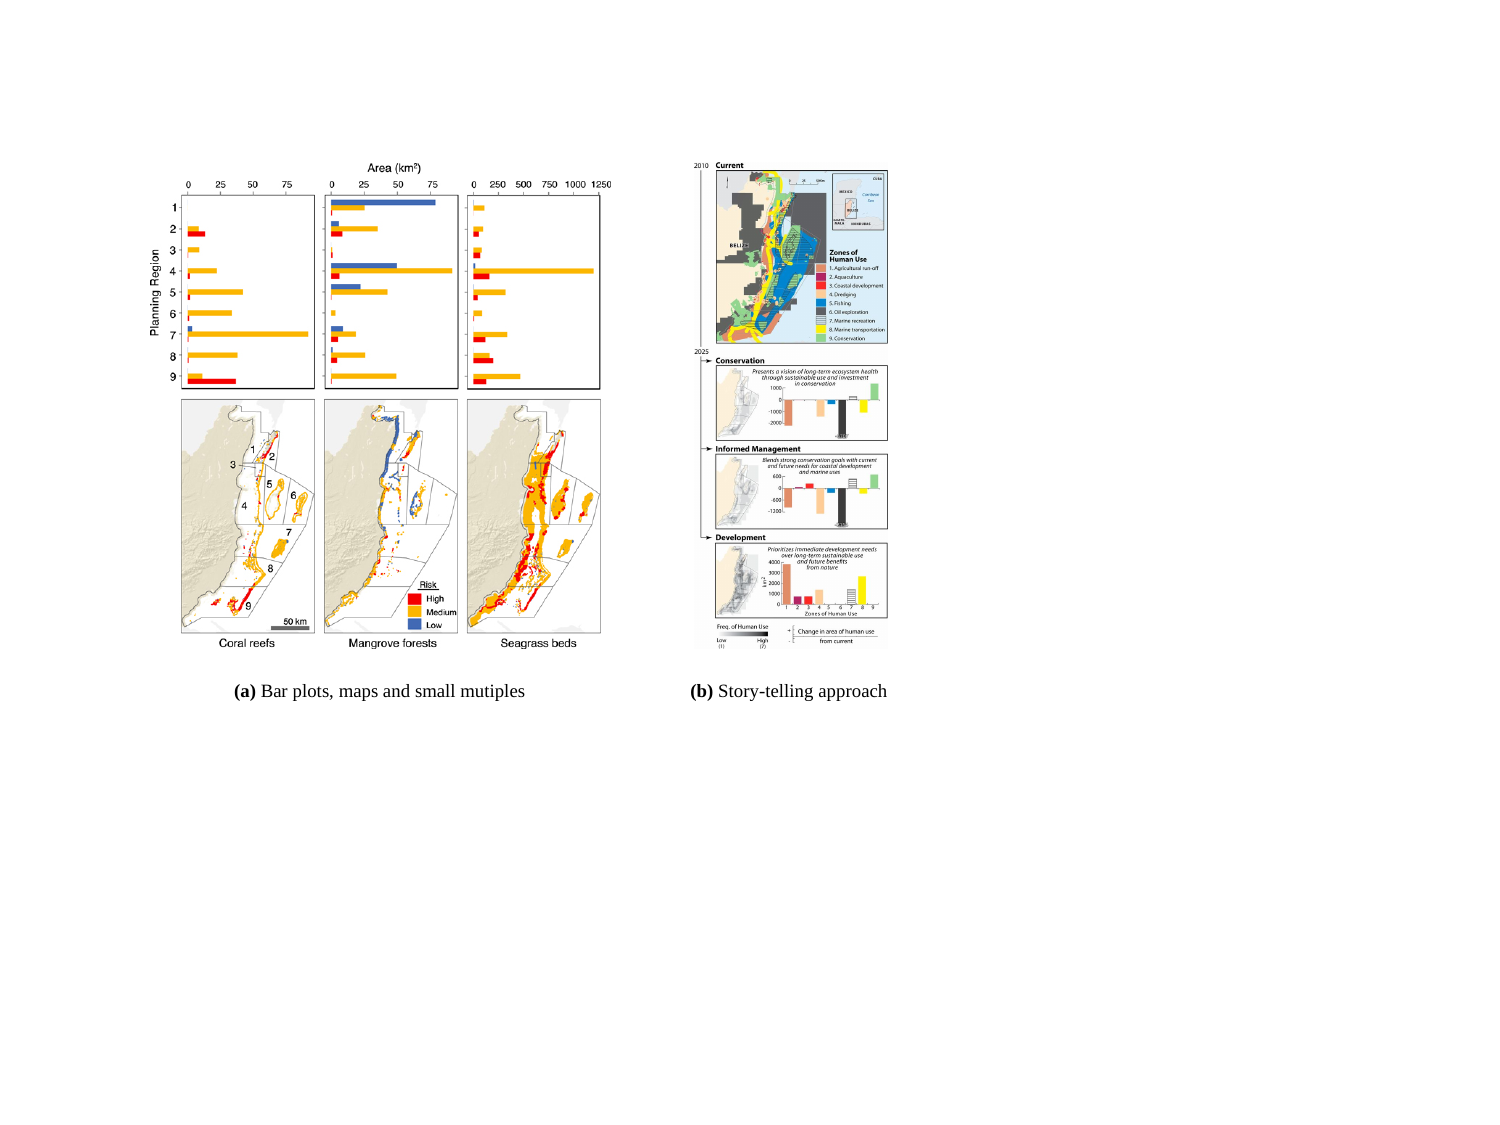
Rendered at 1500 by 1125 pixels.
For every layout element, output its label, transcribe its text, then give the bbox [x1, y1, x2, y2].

text_box (b) Story-telling approach [675, 670, 903, 709]
text_box (a) Bar plots, maps and small mutiples [219, 670, 541, 709]
picture [150, 163, 611, 649]
picture [694, 162, 888, 649]
